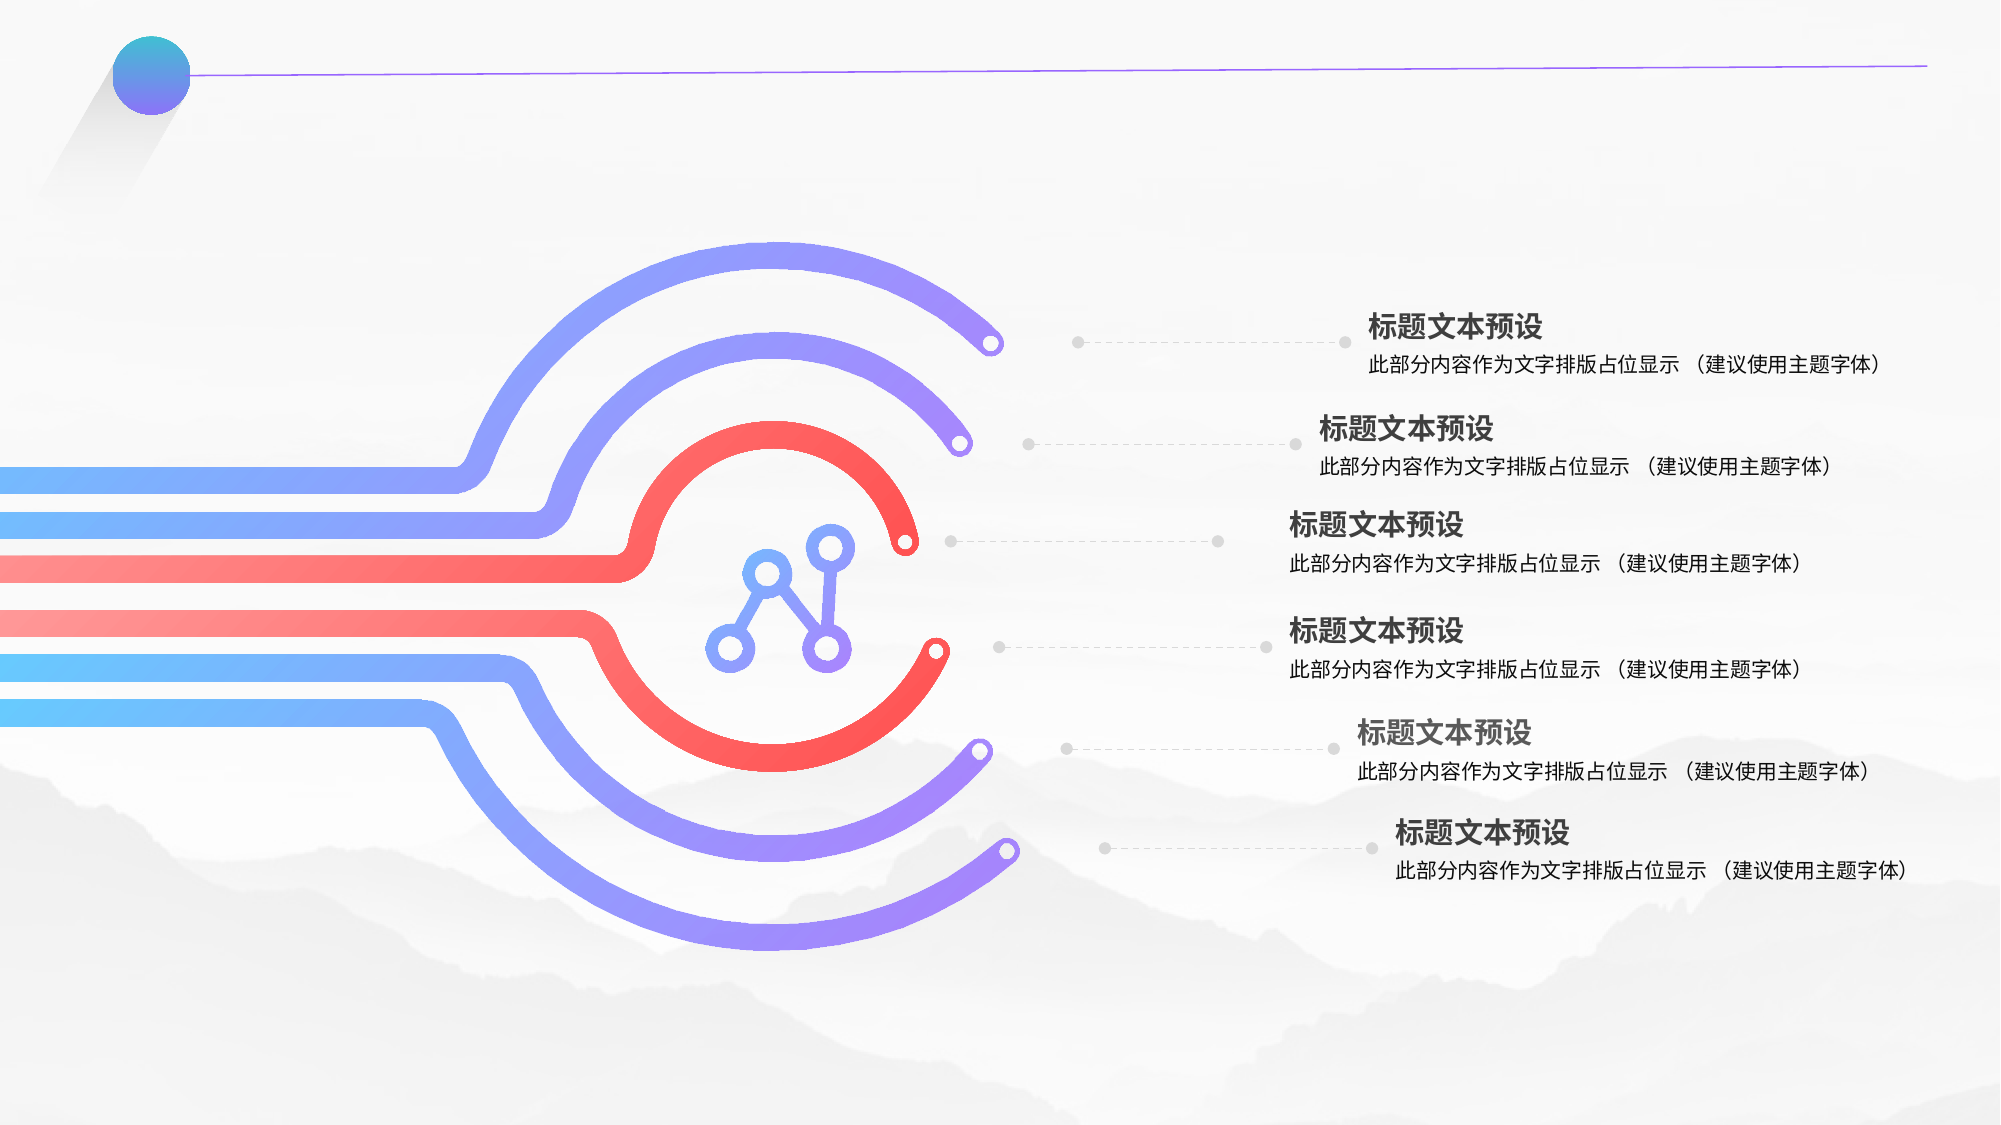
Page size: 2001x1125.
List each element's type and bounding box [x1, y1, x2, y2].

text_box [0, 241, 2000, 951]
